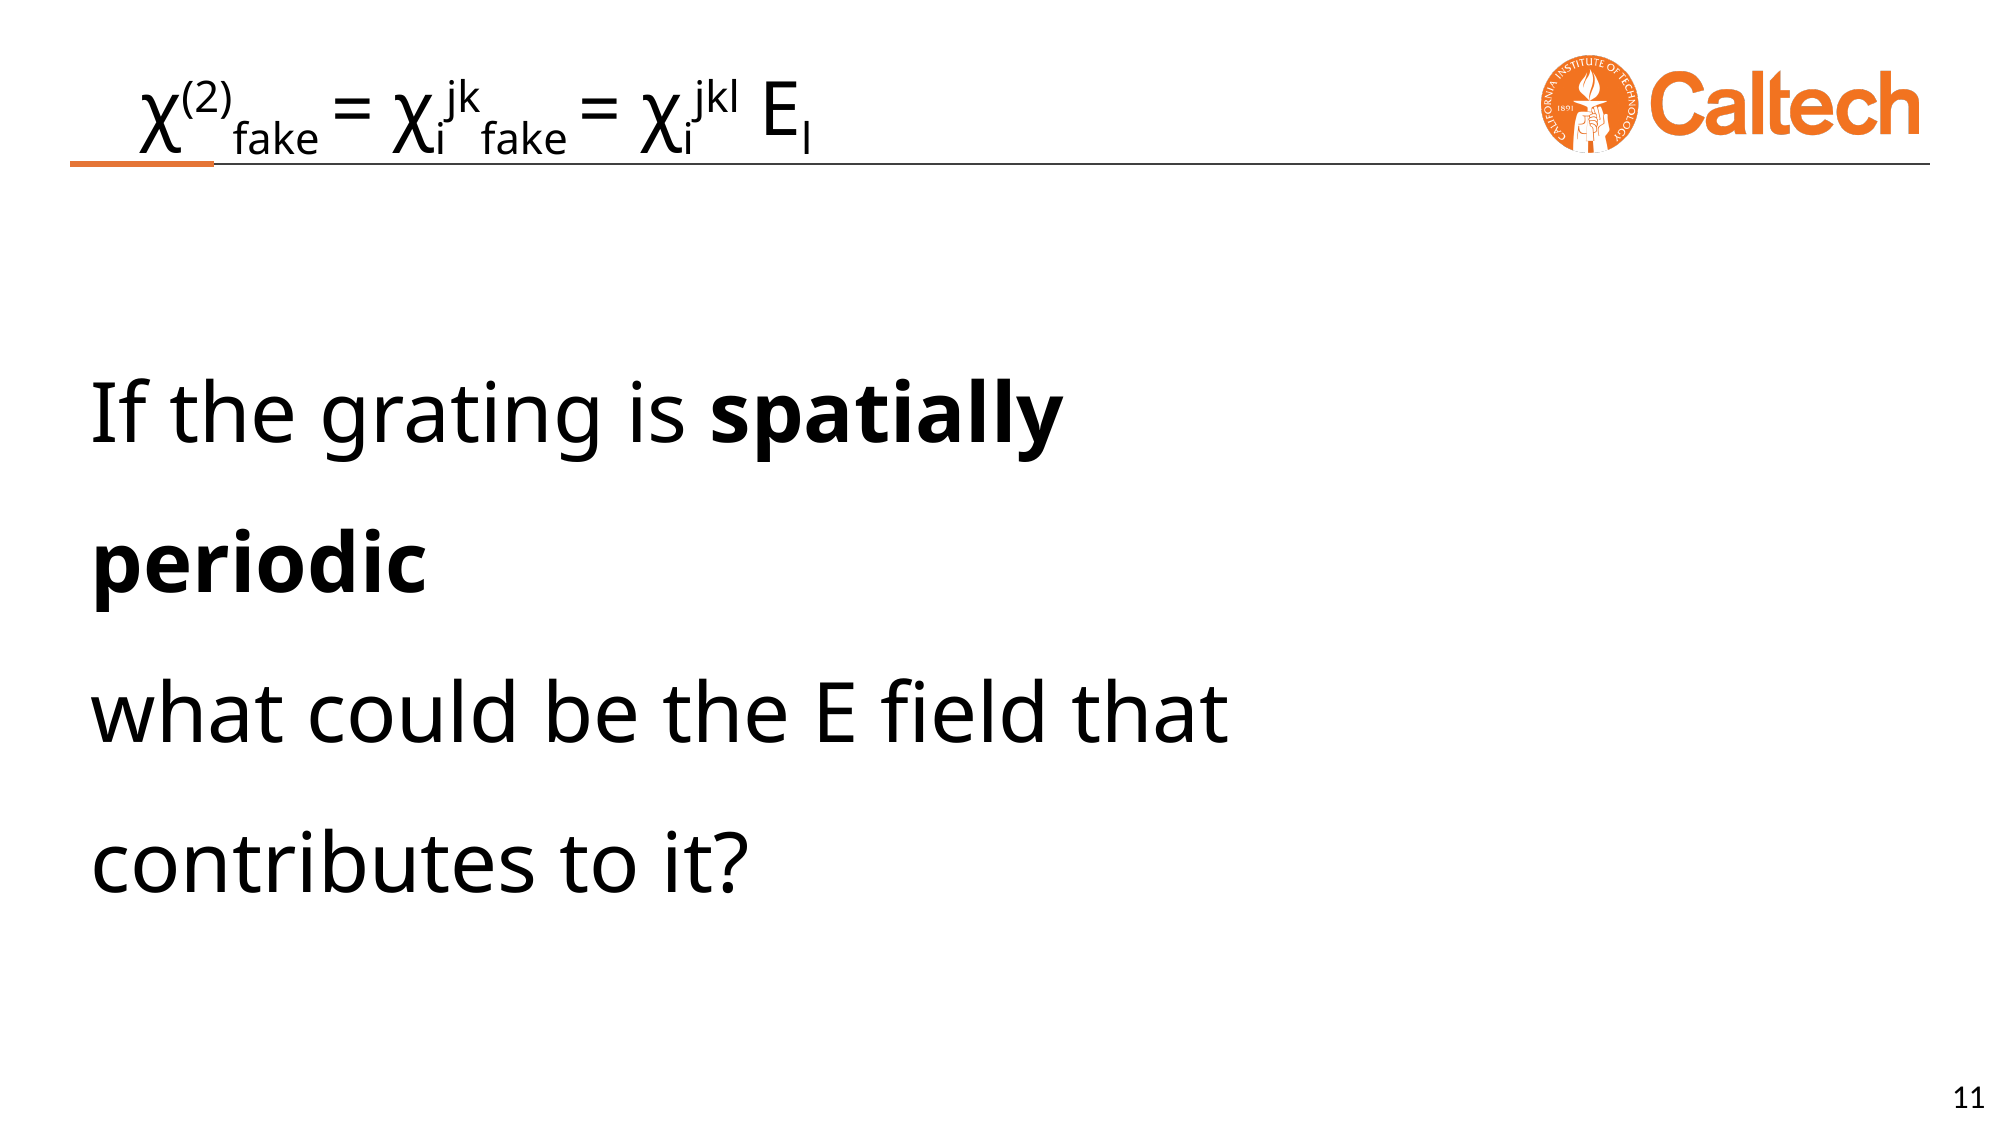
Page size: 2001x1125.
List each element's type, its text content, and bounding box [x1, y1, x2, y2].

slide_number 11 [1550, 1065, 2000, 1125]
picture [1541, 55, 1919, 153]
text_box If the grating is spatially periodic what could be the E field that contributes to it? [76, 302, 1262, 1117]
text_box χ(2)fake = χijkfake = χijkl El [50, 22, 1054, 171]
